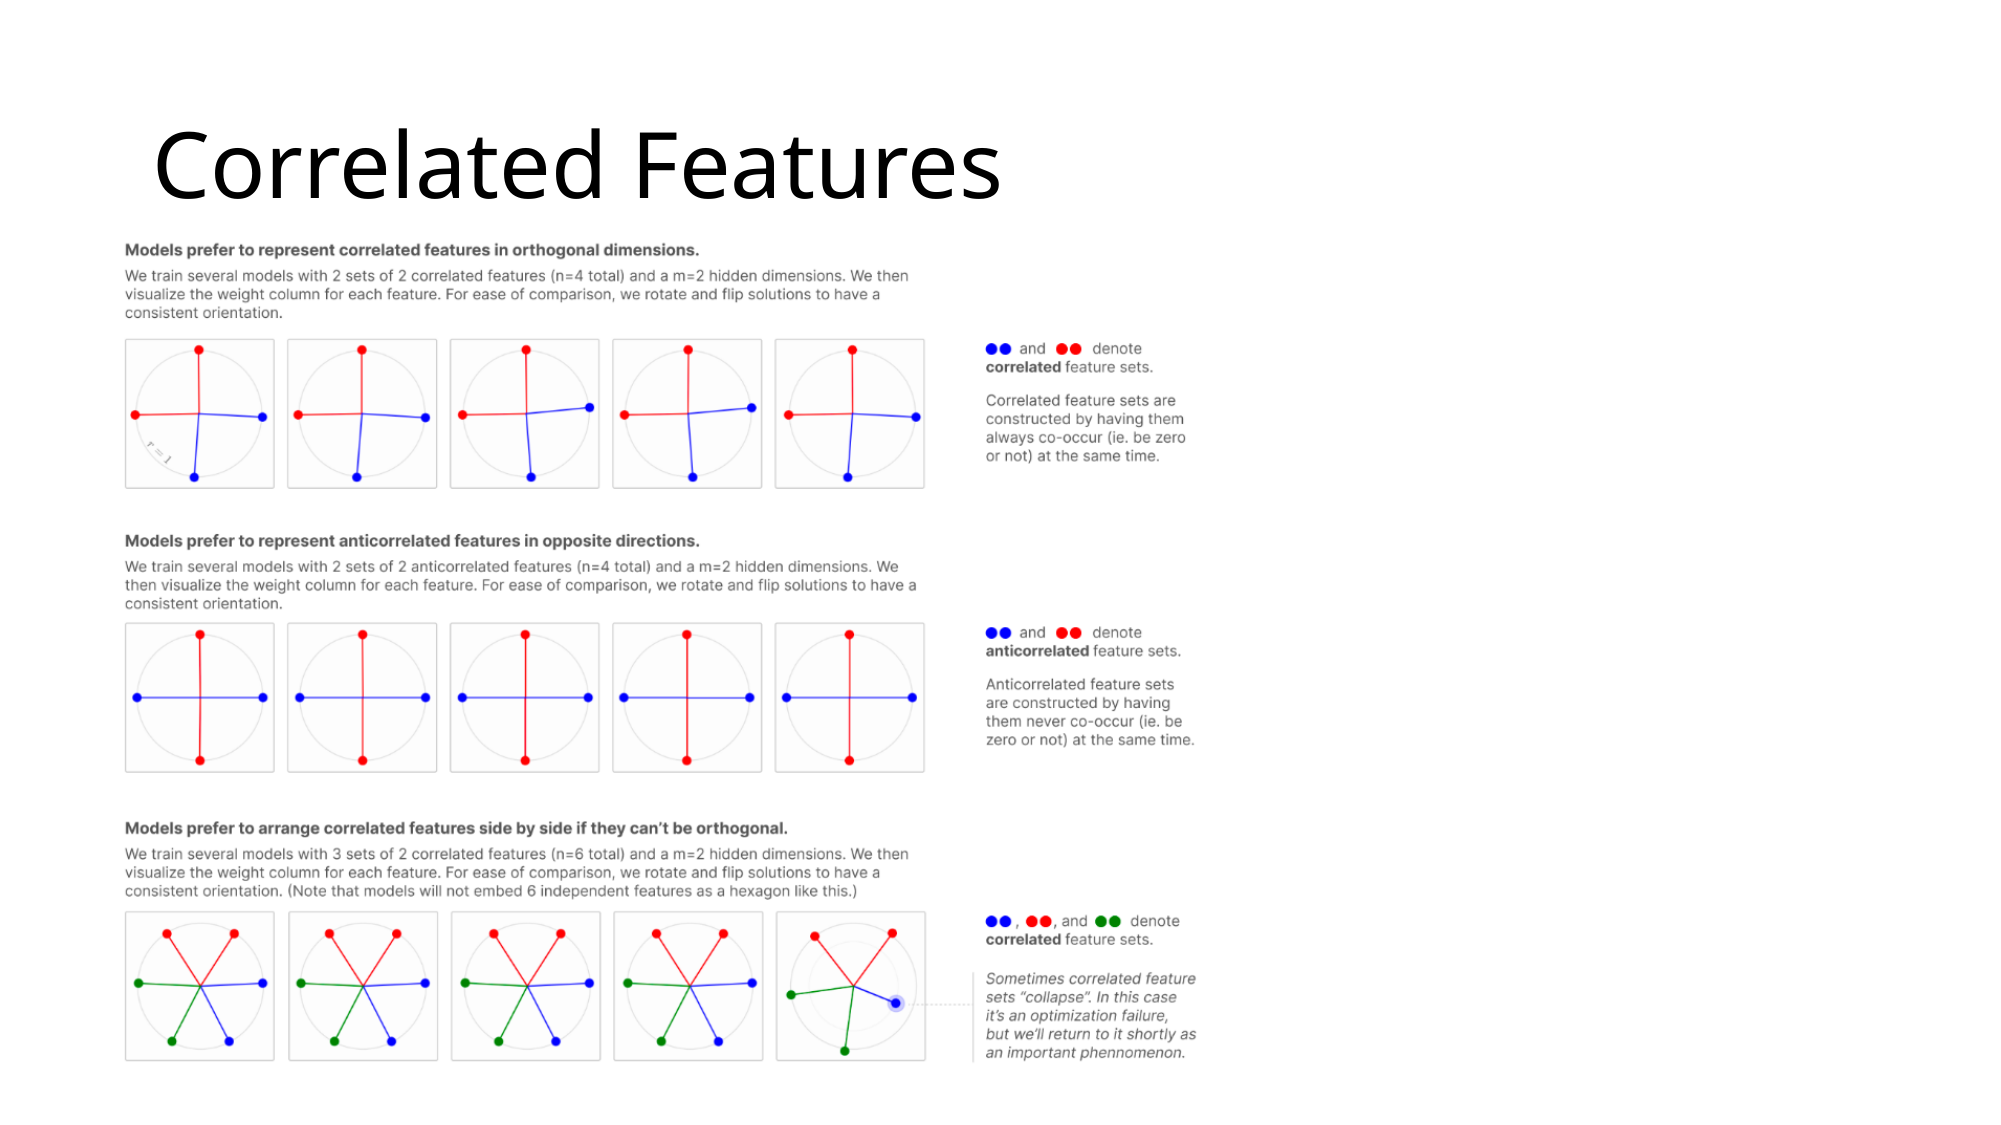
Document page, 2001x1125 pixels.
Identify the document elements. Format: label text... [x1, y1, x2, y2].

picture [105, 229, 1270, 1099]
title Correlated Features [137, 59, 1863, 278]
